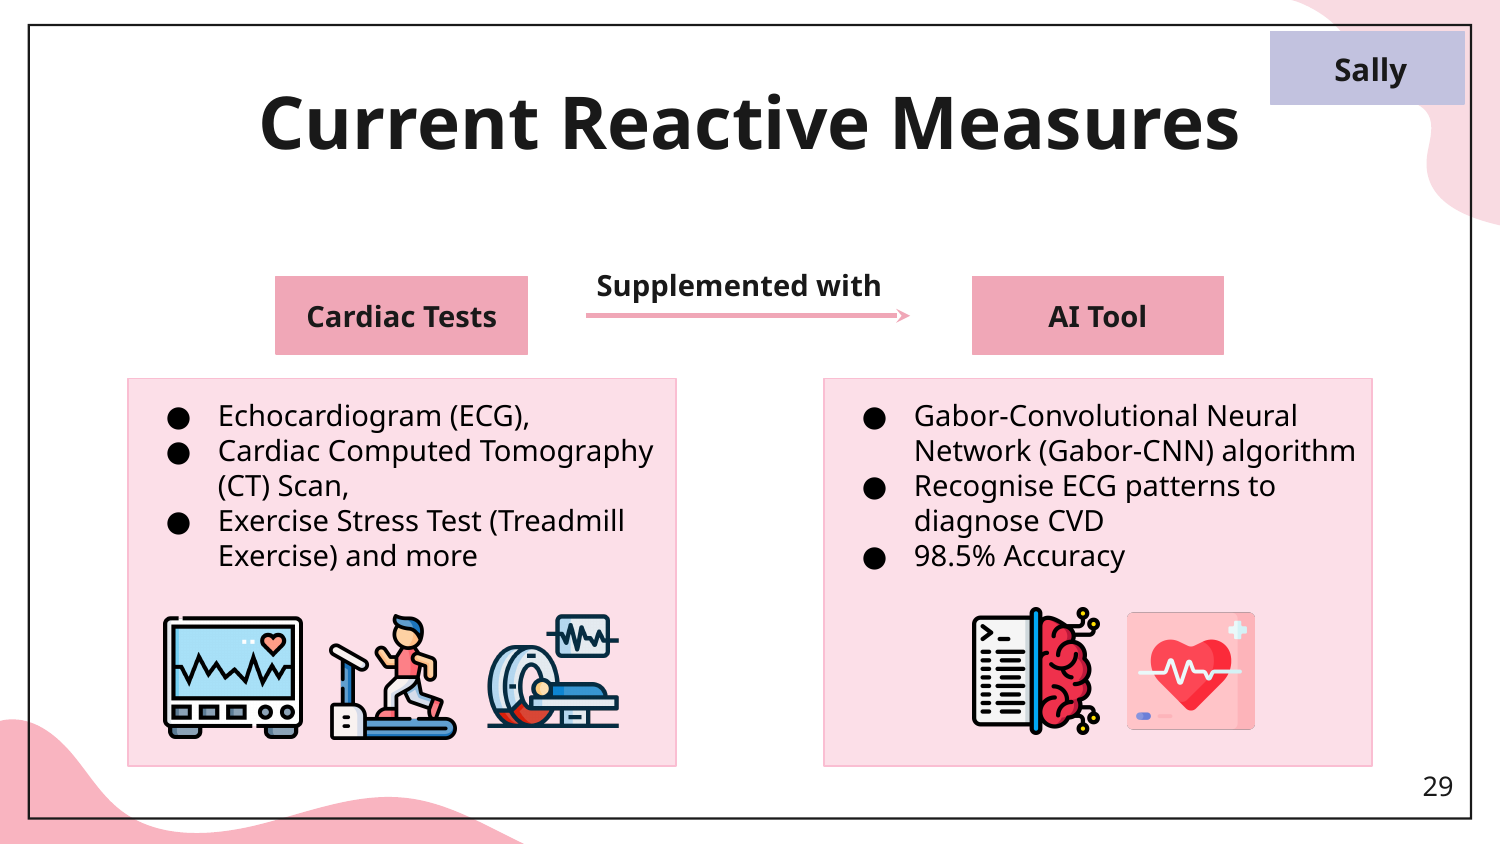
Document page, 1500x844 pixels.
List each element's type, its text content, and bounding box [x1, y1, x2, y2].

subtitle Sally [1273, 35, 1469, 99]
picture [972, 607, 1100, 736]
picture [483, 601, 624, 742]
slide_number 29 [1378, 754, 1469, 819]
text_box Echocardiogram (ECG), Cardiac Computed Tomography (CT) Scan, Exercise Stress Test (Treadmill Exercise) and more [127, 378, 676, 766]
text_box Gabor-Convolutional Neural Network (Gabor-CNN) algorithm Recognise ECG patterns to diagnose CVD 98.5% Accuracy [824, 378, 1373, 766]
title Current Reactive Measures [118, 72, 1382, 167]
text_box AI Tool [972, 276, 1224, 355]
text_box Supplemented with [577, 252, 902, 318]
picture [163, 607, 304, 748]
text_box Cardiac Tests [276, 276, 528, 355]
picture [329, 613, 457, 742]
picture [1127, 607, 1256, 736]
